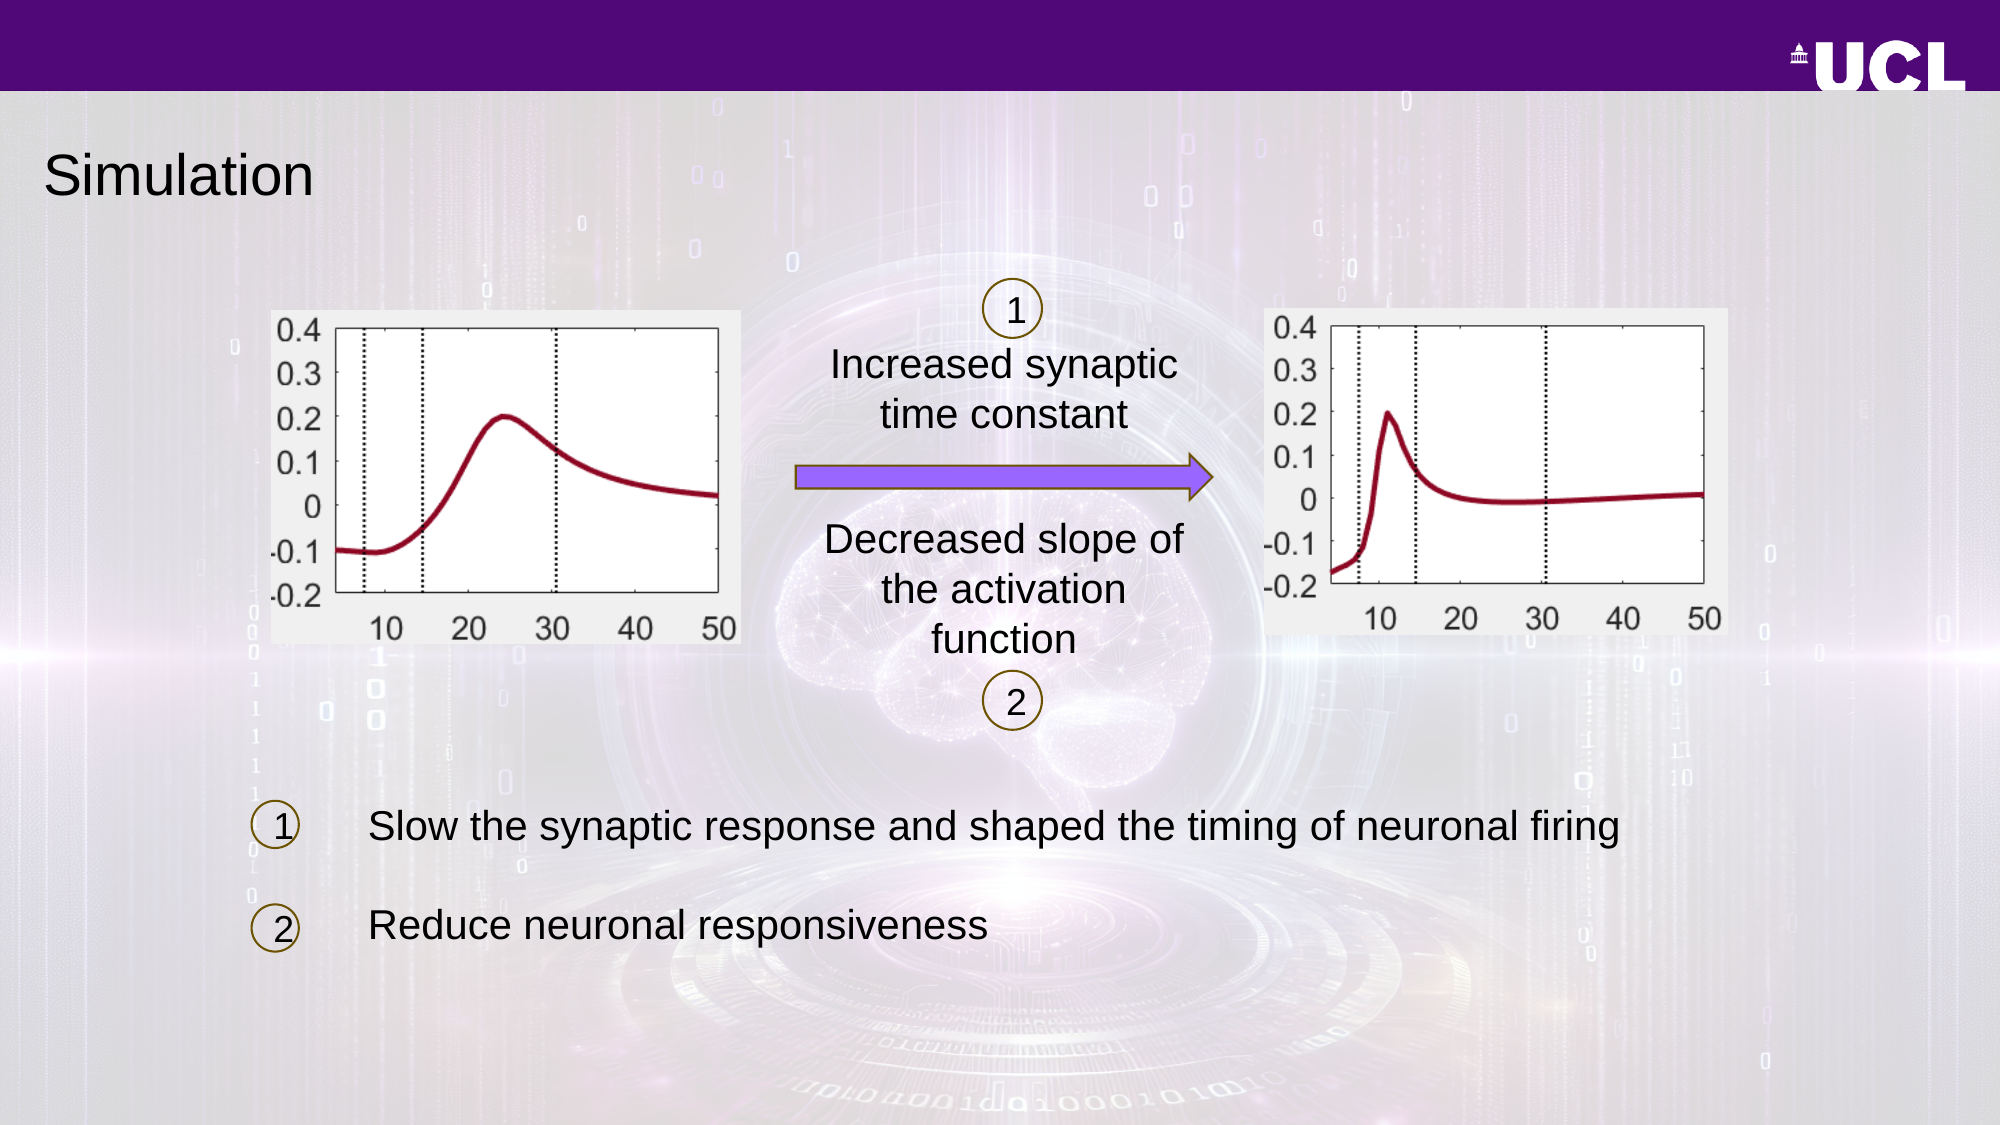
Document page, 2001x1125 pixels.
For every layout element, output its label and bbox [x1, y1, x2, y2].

picture [0, 0, 2000, 1125]
text_box [203, 790, 1822, 1008]
